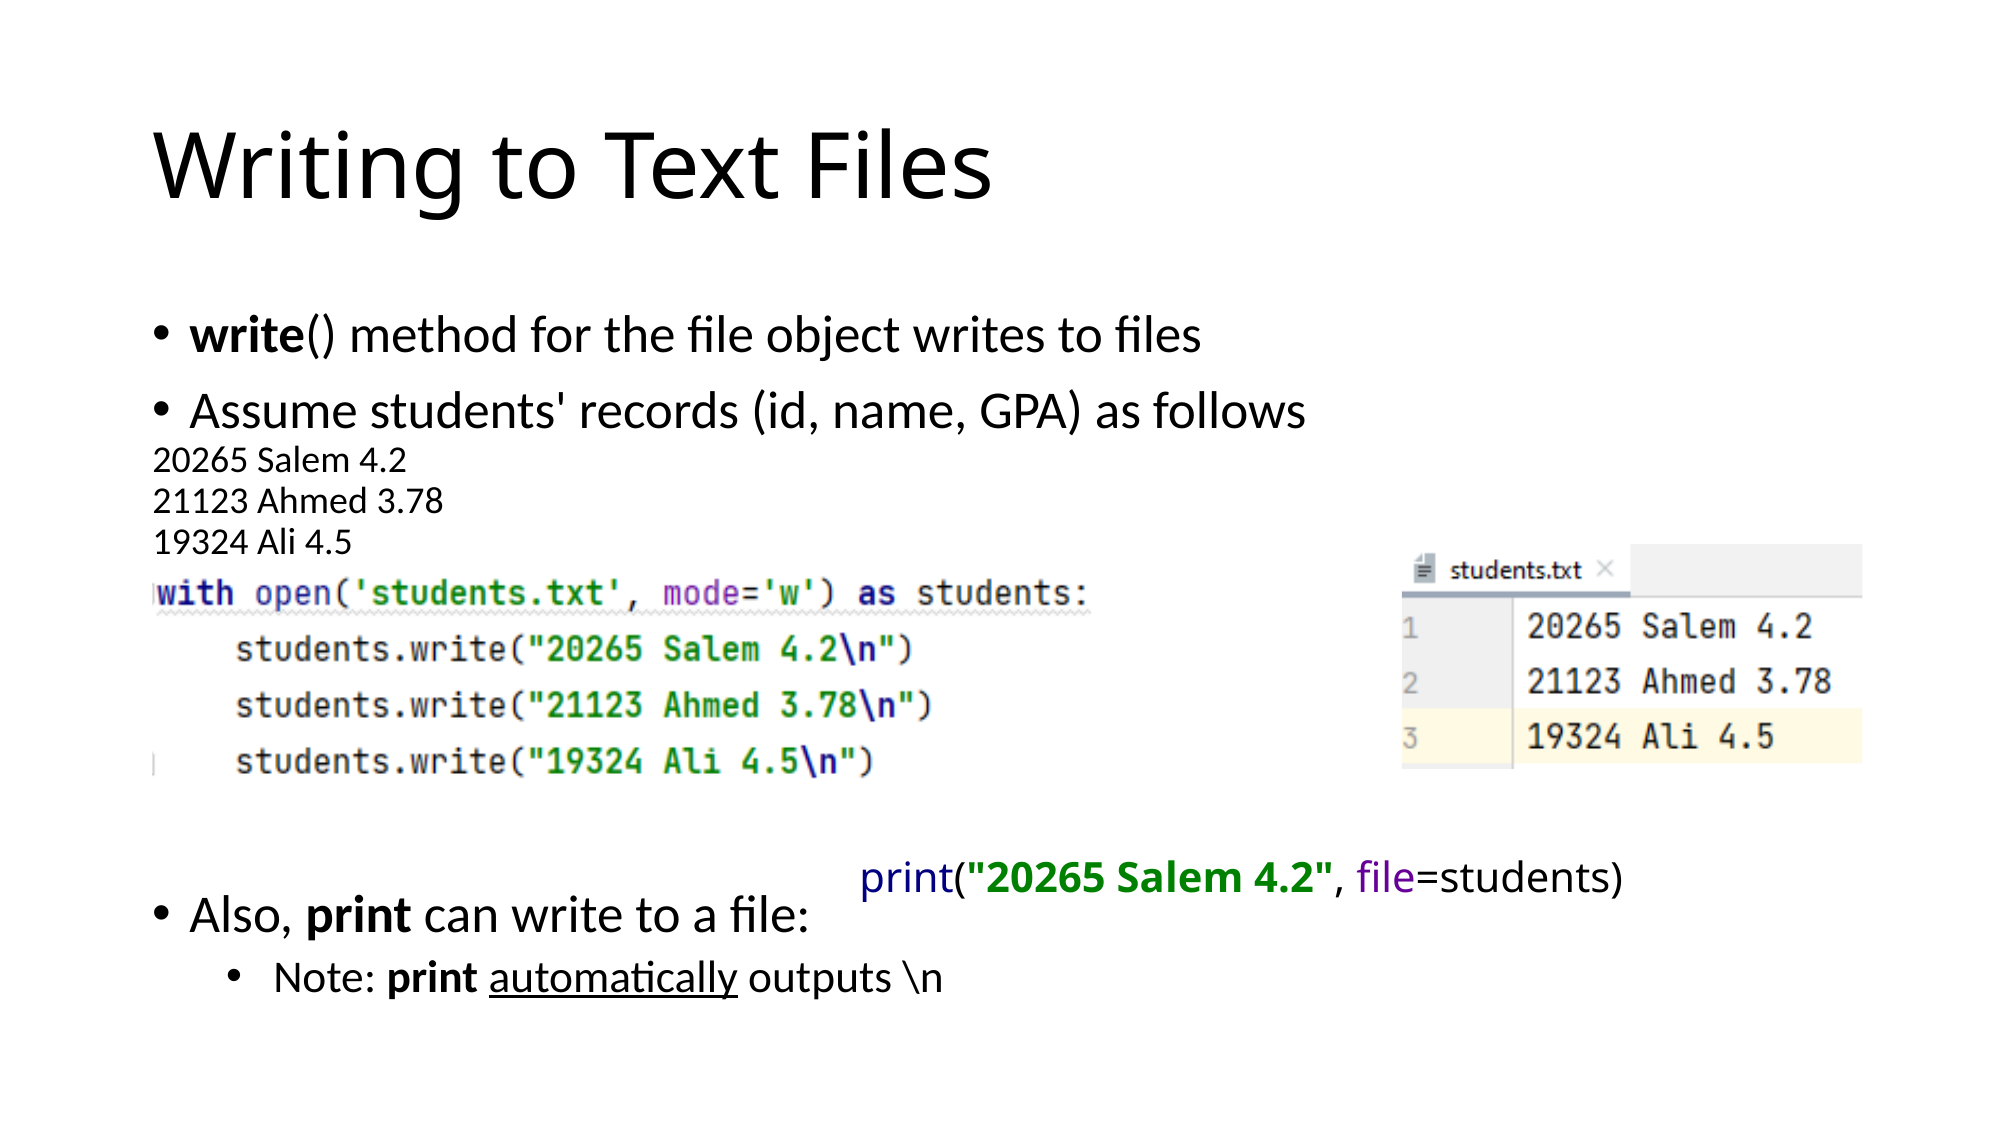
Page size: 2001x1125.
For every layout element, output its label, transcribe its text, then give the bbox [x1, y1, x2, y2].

list write() method for the file object writes to files Assume students' records (id, name, GPA) as follows 20265 Salem 4.2 21123 Ahmed 3.78 19324 Ali 4.5 Also, print can write to a file: Note: print automatically outputs \n [137, 299, 1863, 1014]
picture [151, 564, 1104, 799]
picture [1401, 544, 1863, 769]
title Writing to Text Files [137, 59, 1863, 278]
text_box print("20265 Salem 4.2", file=students) [844, 843, 1650, 909]
